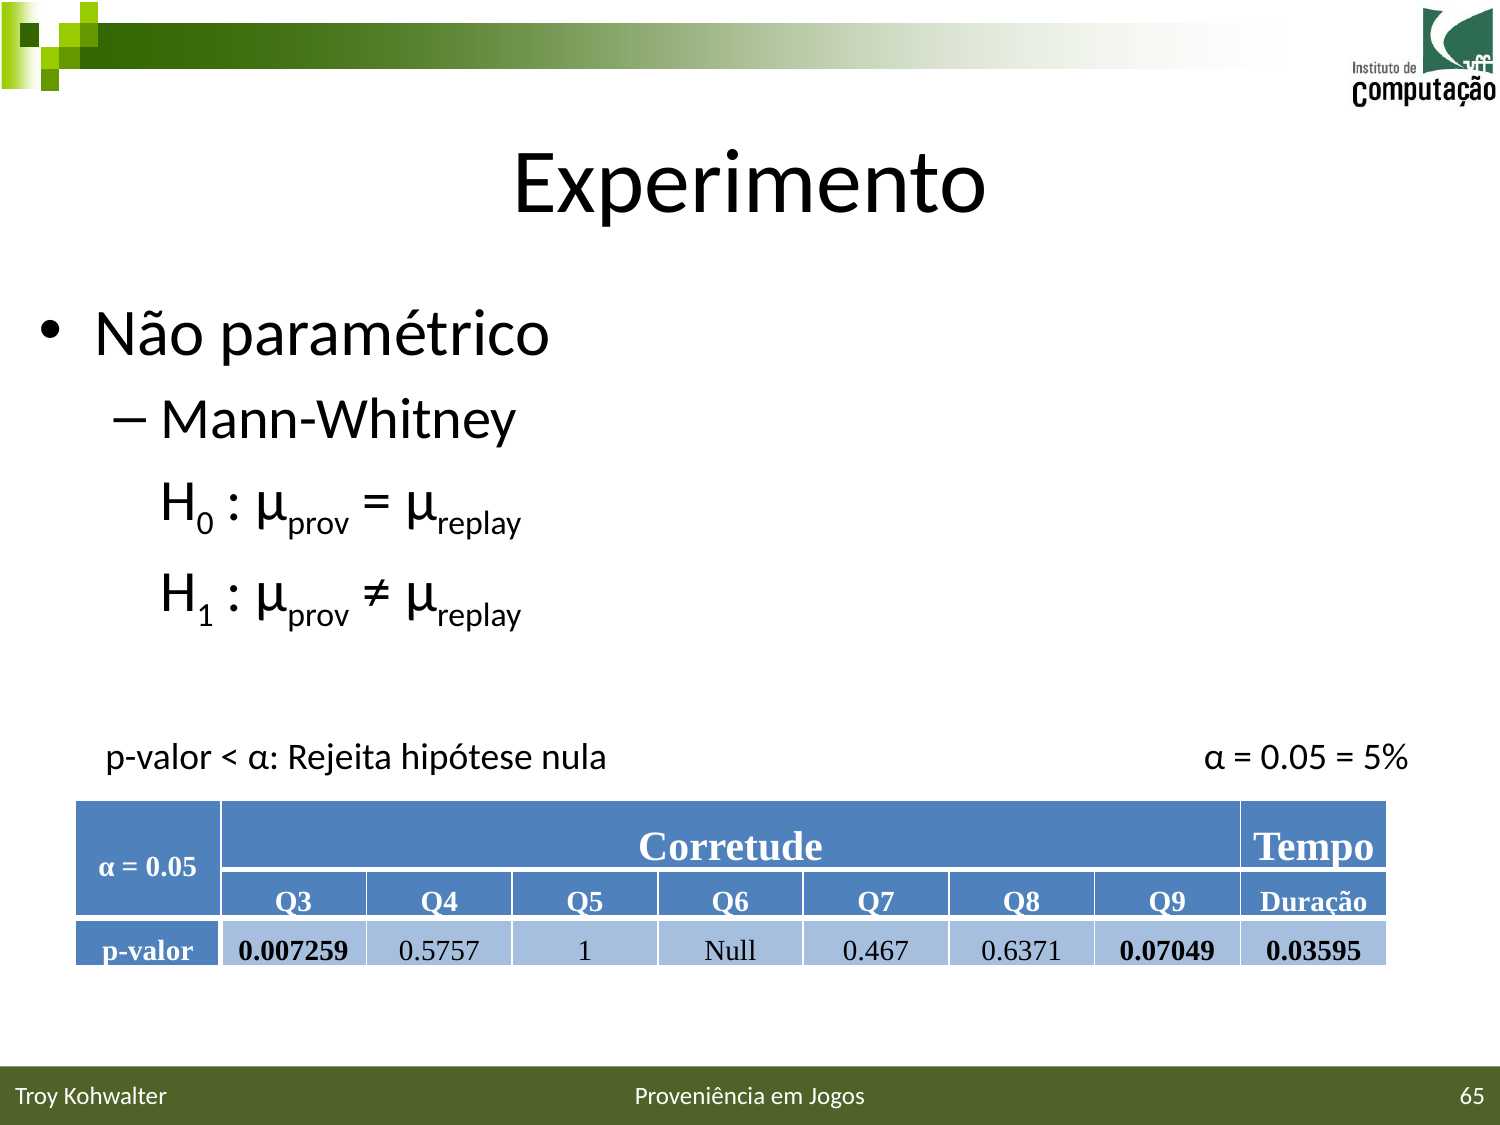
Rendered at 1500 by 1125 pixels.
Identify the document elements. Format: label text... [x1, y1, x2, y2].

table_cell 0.03595 [1241, 921, 1386, 965]
footer Proveniência em Jogos [512, 1065, 988, 1125]
table_cell Q9 [1095, 872, 1240, 915]
list Não paramétrico Mann-Whitney H0 : μprov = μreplay H1 : μprov ≠ μreplay [23, 281, 1477, 1055]
text_box α = 0.05 = 5% [1188, 724, 1424, 785]
table_cell p-valor [76, 921, 218, 965]
table_cell Q5 [513, 872, 657, 915]
table_cell 0.007259 [223, 921, 366, 965]
text_box p-valor < α: Rejeita hipótese nula [90, 724, 623, 785]
table_cell 0.467 [804, 921, 948, 965]
table_header Corretude [222, 801, 1240, 867]
table_cell Q3 [222, 872, 366, 915]
slide_number 65 [1149, 1065, 1500, 1125]
table_cell Q6 [659, 872, 802, 915]
table_cell 0.5757 [367, 921, 511, 965]
table_header Tempo [1241, 801, 1386, 867]
table_cell 0.6371 [950, 921, 1094, 965]
table_cell Q8 [950, 872, 1094, 915]
title Experimento [75, 82, 1425, 270]
table_cell Q7 [804, 872, 948, 915]
table_header α = 0.05 [76, 801, 220, 915]
table_cell 1 [513, 921, 657, 965]
table_cell 0.07049 [1095, 921, 1240, 965]
table_cell Q4 [367, 872, 511, 915]
table_cell Duração [1241, 872, 1386, 915]
slide_number Troy Kohwalter [0, 1065, 350, 1125]
table_cell Null [659, 921, 802, 965]
